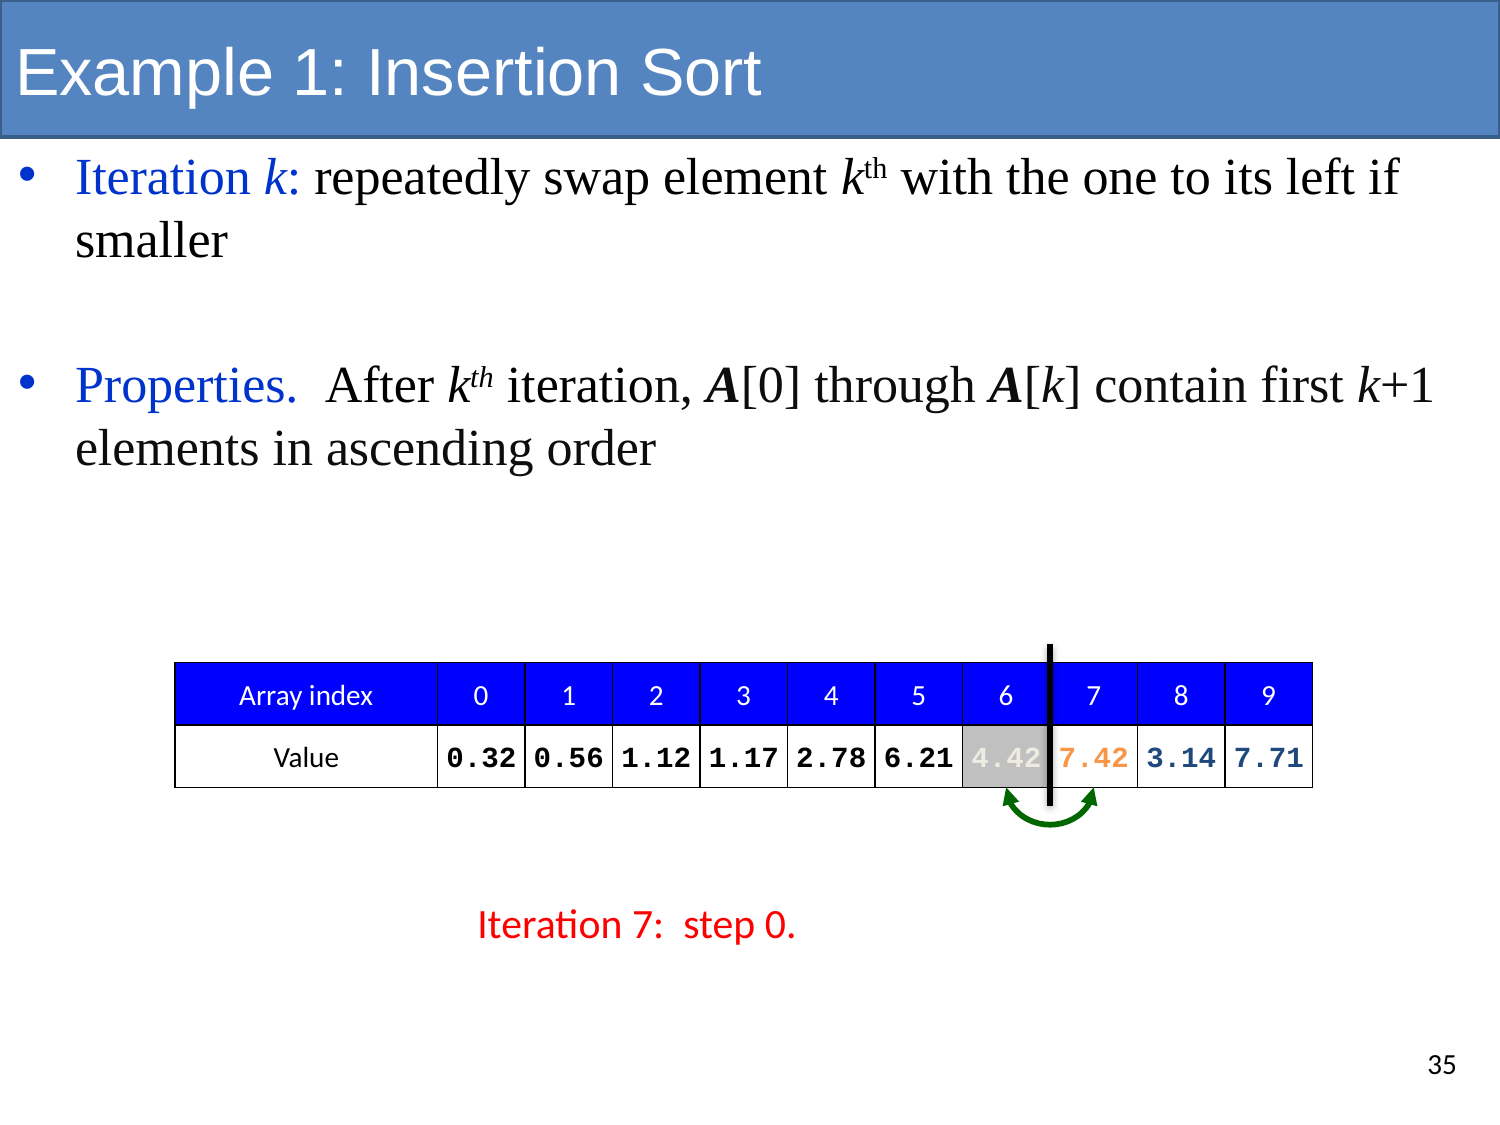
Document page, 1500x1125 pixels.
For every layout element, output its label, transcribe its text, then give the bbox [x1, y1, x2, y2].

text_box Value [174, 732, 438, 788]
text_box 0.32 [438, 733, 524, 788]
text_box Iteration 7: step 0. [462, 889, 1075, 955]
text_box 6.21 [874, 733, 957, 788]
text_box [174, 662, 1045, 726]
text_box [1045, 741, 1049, 788]
text_box 1.17 [699, 733, 787, 788]
title Example 1: Insertion Sort [0, 0, 1500, 138]
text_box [1054, 733, 1138, 788]
text_box Iteration k: repeatedly swap element kth with the one to its left if smaller Properties. After kth iteration, A[0] through A[k] contain first k+1 elements in ascending order [3, 135, 1500, 513]
text_box 1.12 [613, 733, 699, 788]
slide_number 35 [1412, 1037, 1488, 1098]
text_box 2.78 [787, 733, 874, 788]
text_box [1054, 662, 1313, 726]
text_box 3.14 [1141, 733, 1224, 788]
text_box 7.71 [1224, 731, 1313, 788]
text_box 0.56 [524, 733, 613, 788]
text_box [962, 733, 1045, 788]
